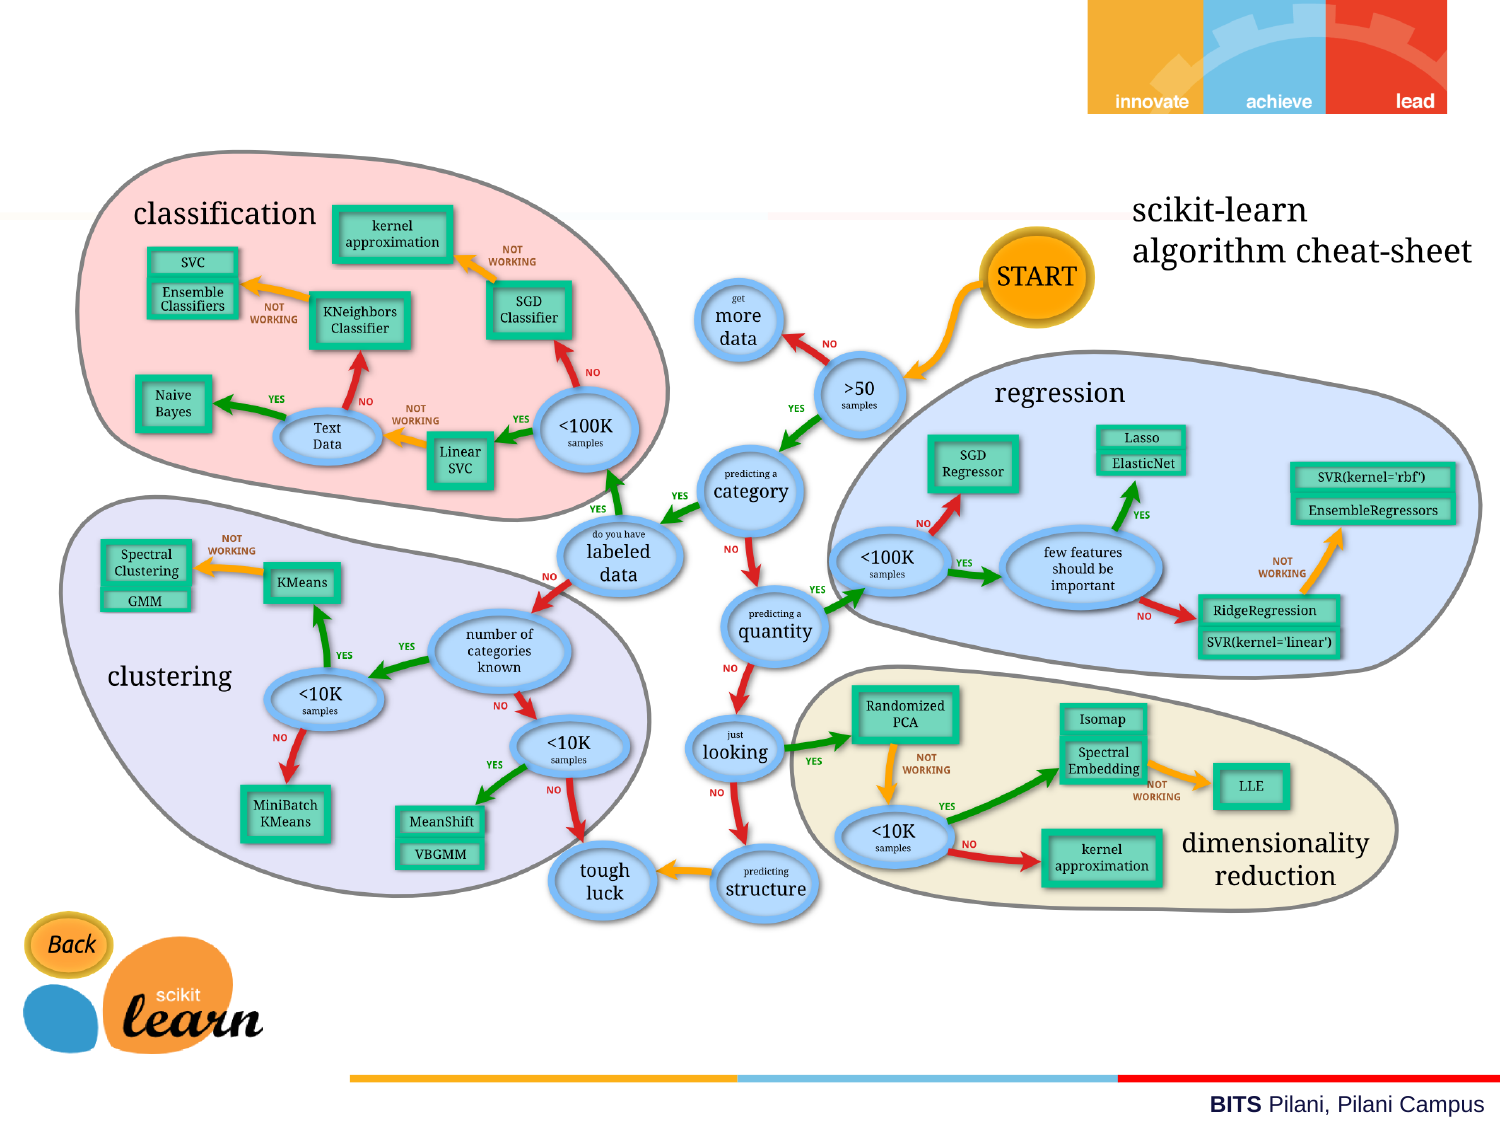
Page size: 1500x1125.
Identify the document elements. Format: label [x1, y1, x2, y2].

picture [1087, 0, 1448, 114]
picture [0, 136, 1500, 1073]
